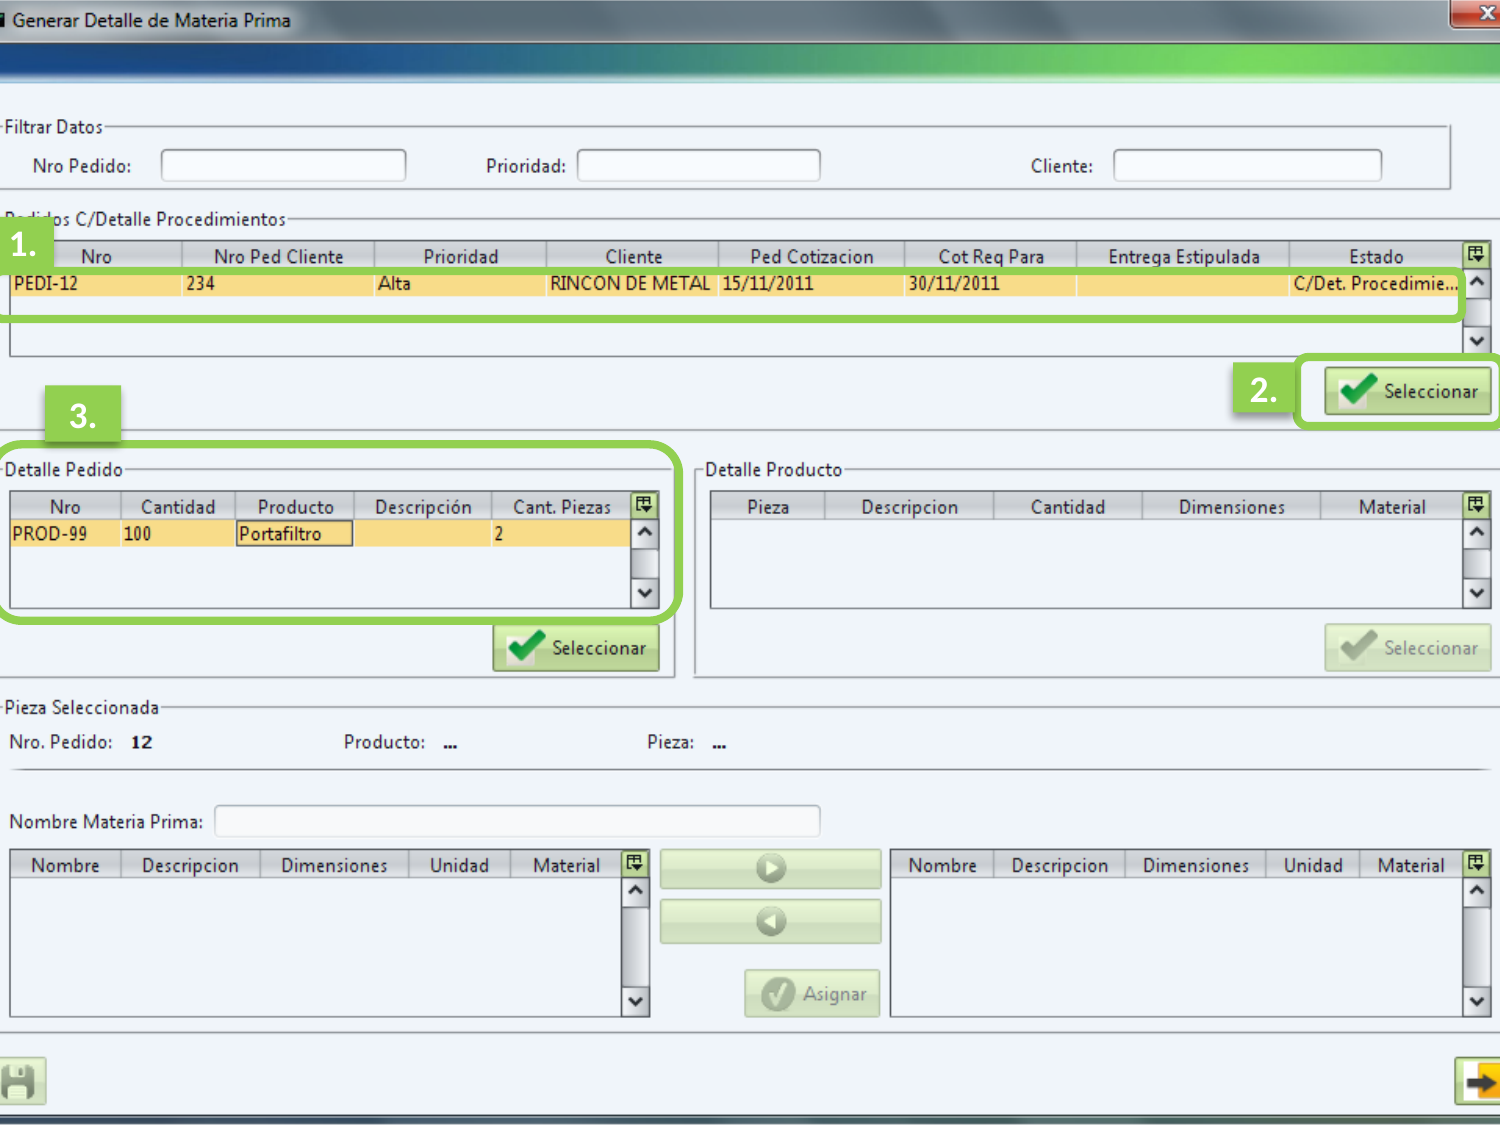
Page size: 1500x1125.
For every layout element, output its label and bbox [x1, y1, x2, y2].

text_box [0, 0, 1500, 1125]
